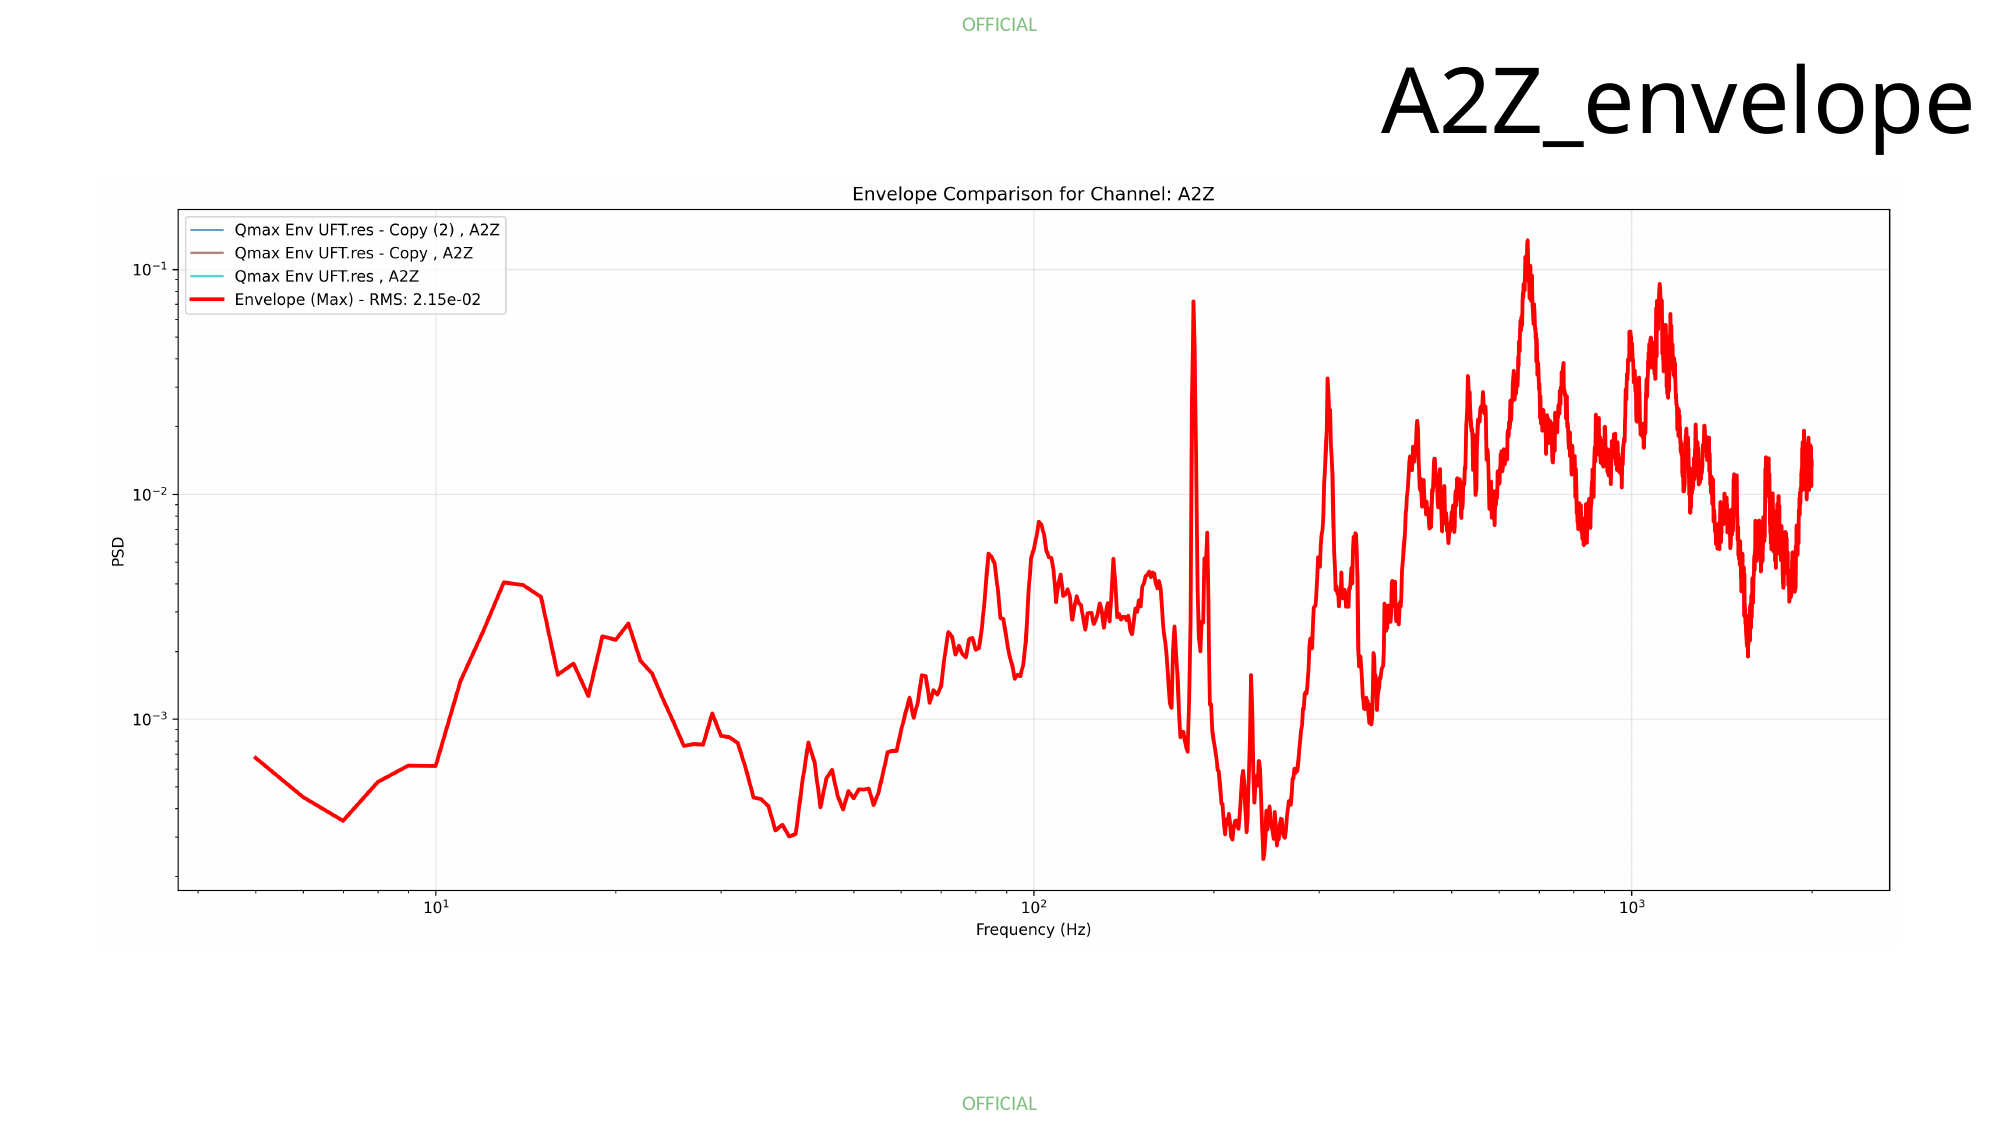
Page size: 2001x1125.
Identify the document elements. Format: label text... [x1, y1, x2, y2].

title A2Z_envelope [1357, 0, 2000, 161]
picture [99, 175, 1901, 950]
